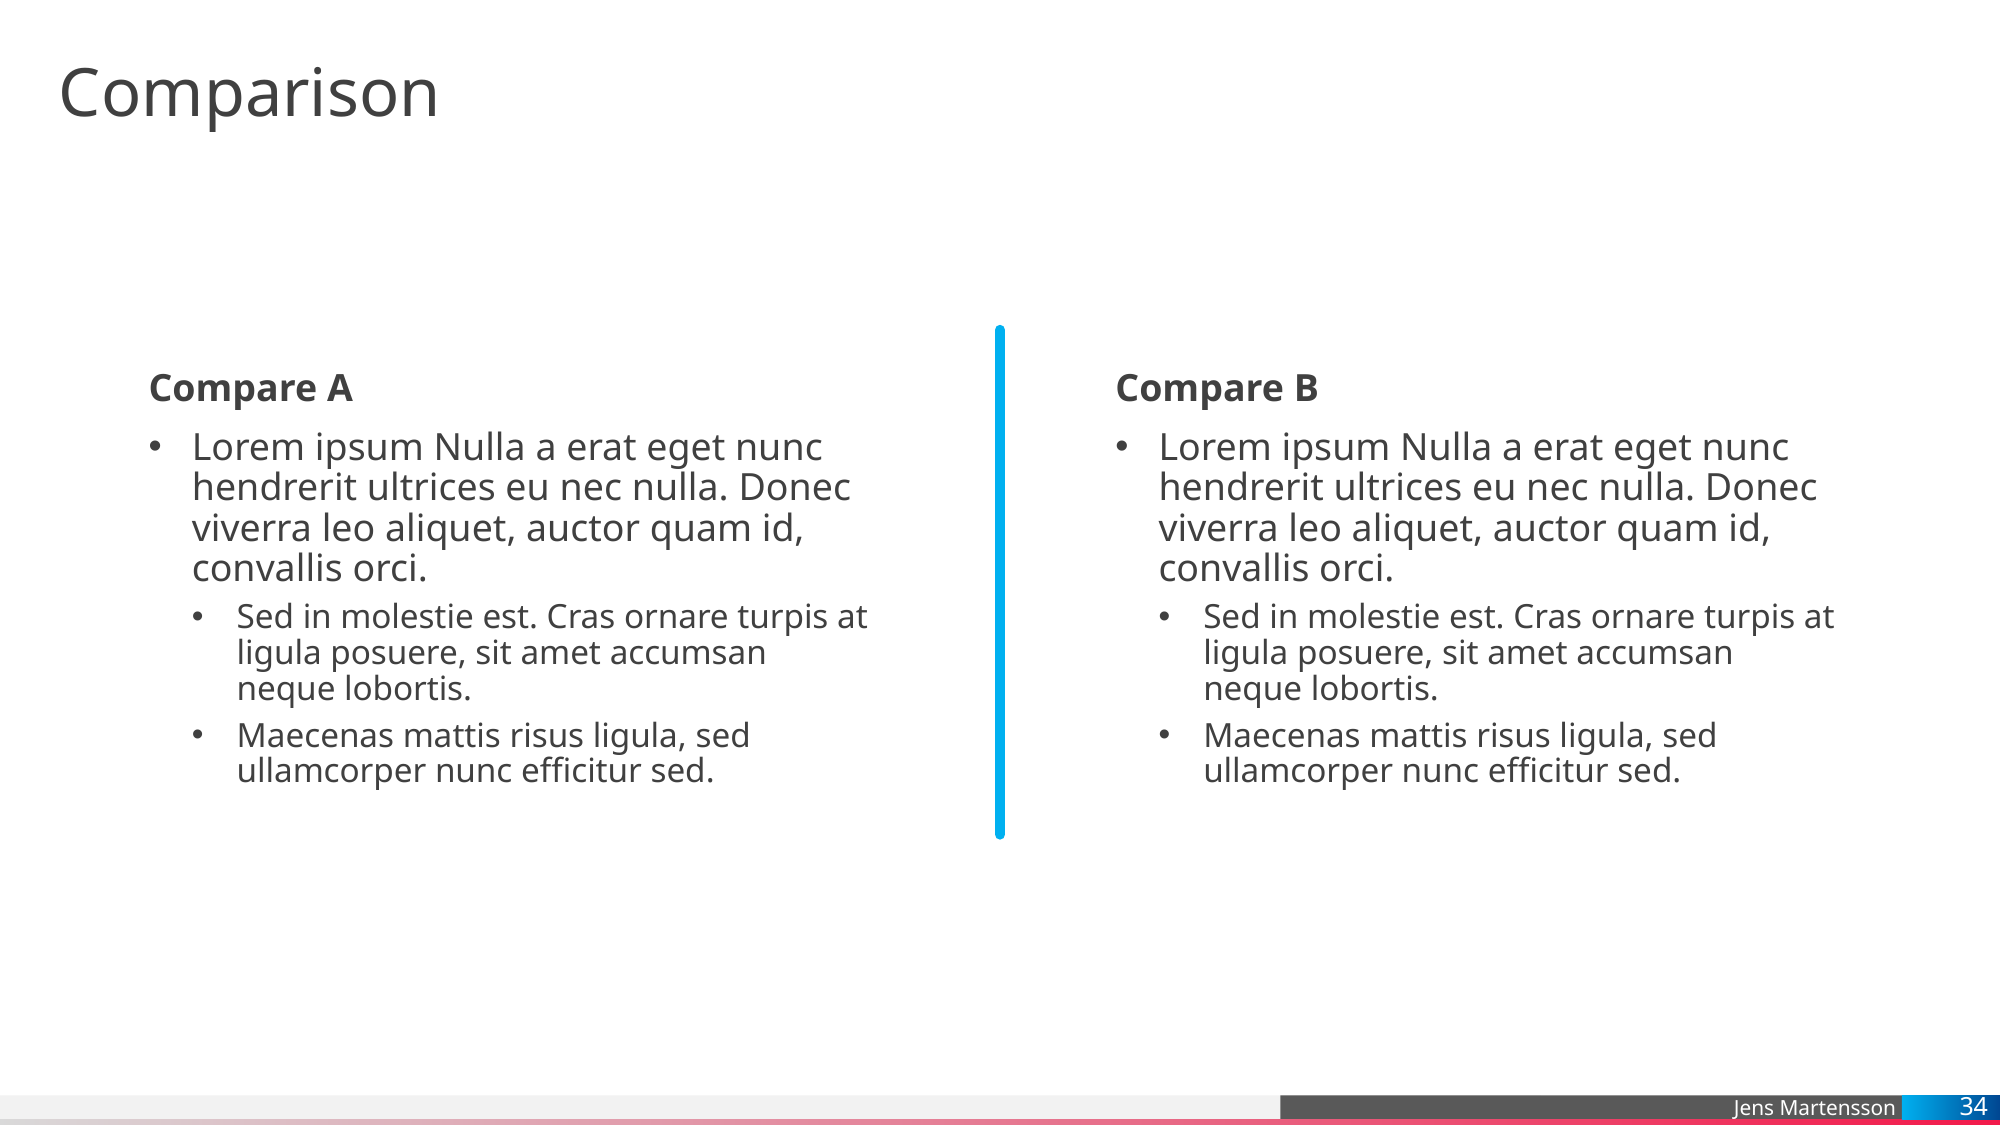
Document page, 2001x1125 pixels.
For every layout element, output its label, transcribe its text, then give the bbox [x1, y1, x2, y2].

list Lorem ipsum Nulla a erat eget nunc hendrerit ultrices eu nec nulla. Donec viverra leo aliquet, auctor quam id, convallis orci. Sed in molestie est. Cras ornare turpis at ligula posuere, sit amet accumsan neque lobortis. Maecenas mattis risus ligula, sed ullamcorper nunc efficitur sed. [1115, 428, 1840, 774]
list Compare B [1115, 368, 1840, 428]
title Comparison [59, 59, 1942, 148]
list Compare A [148, 368, 873, 428]
slide_number 34 [1901, 1095, 2000, 1120]
list Lorem ipsum Nulla a erat eget nunc hendrerit ultrices eu nec nulla. Donec viverra leo aliquet, auctor quam id, convallis orci. Sed in molestie est. Cras ornare turpis at ligula posuere, sit amet accumsan neque lobortis. Maecenas mattis risus ligula, sed ullamcorper nunc efficitur sed. [148, 428, 873, 774]
